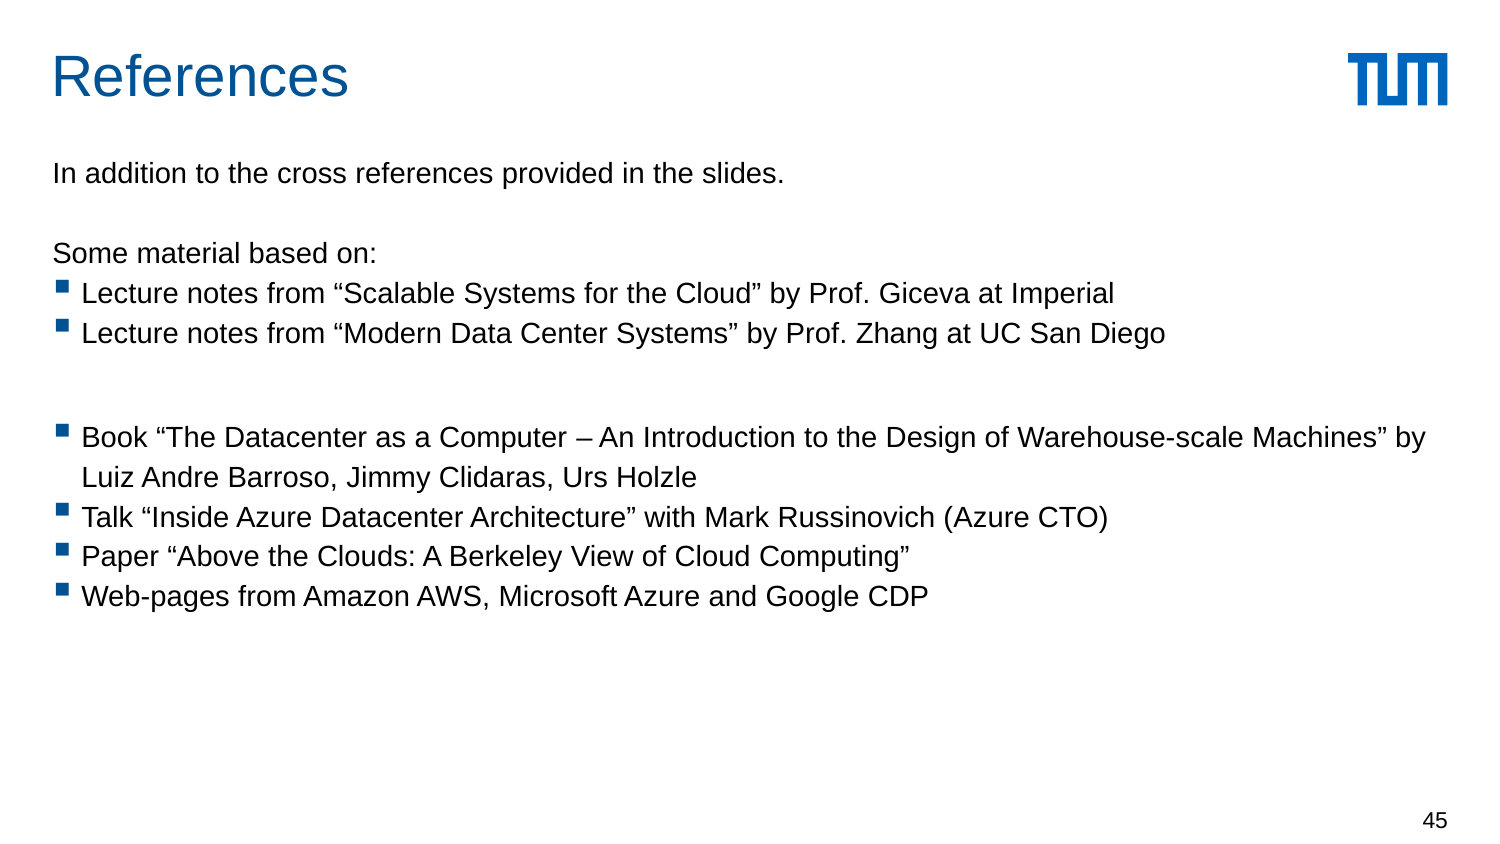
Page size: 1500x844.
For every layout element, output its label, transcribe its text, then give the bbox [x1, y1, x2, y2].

list In addition to the cross references provided in the slides. Some material based on: Lecture notes from “Scalable Systems for the Cloud” by Prof. Giceva at Imperial Lecture notes from “Modern Data Center Systems” by Prof. Zhang at UC San Diego Book “The Datacenter as a Computer – An Introduction to the Design of Warehouse-scale Machines” by Luiz Andre Barroso, Jimmy Clidaras, Urs Holzle Talk “Inside Azure Datacenter Architecture” with Mark Russinovich (Azure CTO) Paper “Above the Clouds: A Berkeley View of Cloud Computing” Web-pages from Amazon AWS, Microsoft Azure and Google CDP [52, 149, 1449, 771]
slide_number 45 [1111, 796, 1448, 842]
title References [50, 41, 1448, 110]
